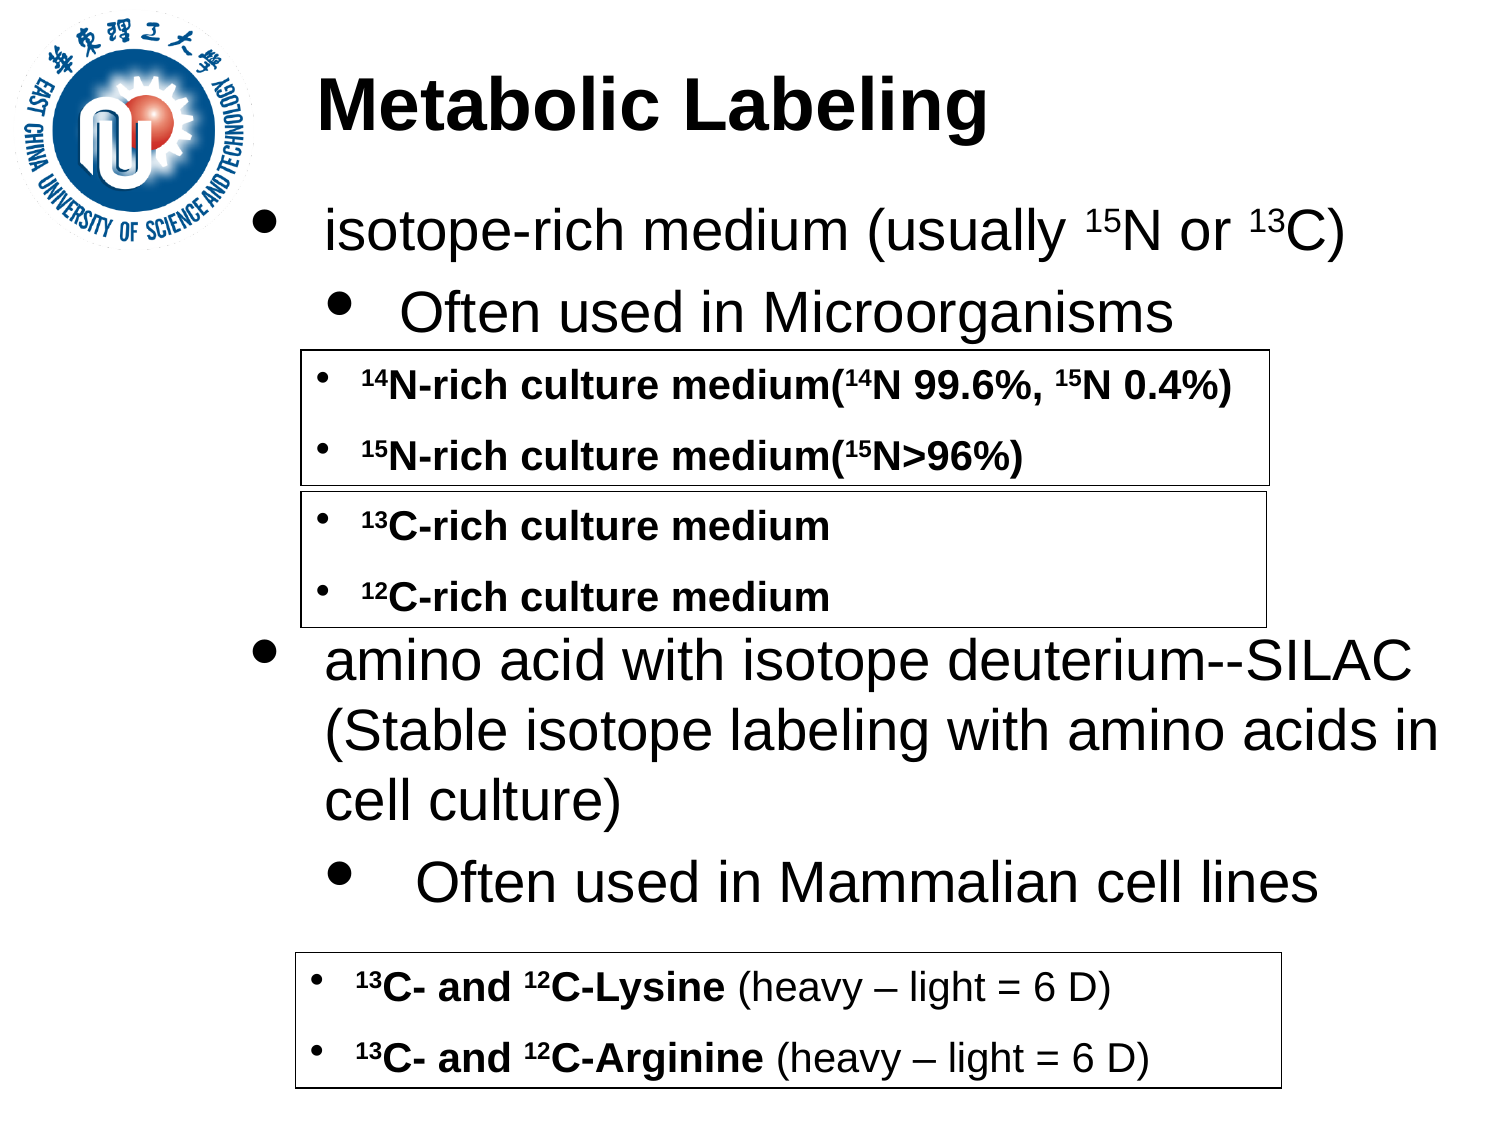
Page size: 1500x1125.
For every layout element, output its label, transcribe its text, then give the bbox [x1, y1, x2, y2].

title Metabolic Labeling [301, 42, 1306, 158]
list isotope-rich medium (usually 15N or 13C) Often used in Microorganisms amino acid with isotope deuterium--SILAC (Stable isotope labeling with amino acids in cell culture) Often used in Mammalian cell lines [159, 184, 1471, 1023]
text_box 13C-rich culture medium 12C-rich culture medium [301, 491, 1267, 628]
text_box 13C- and 12C-Lysine (heavy – light = 6 D) 13C- and 12C-Arginine (heavy – light = 6 D) [295, 952, 1282, 1088]
picture [13, 9, 254, 250]
text_box 14N-rich culture medium(14N 99.6%, 15N 0.4%) 15N-rich culture medium(15N>96%) [301, 350, 1270, 486]
